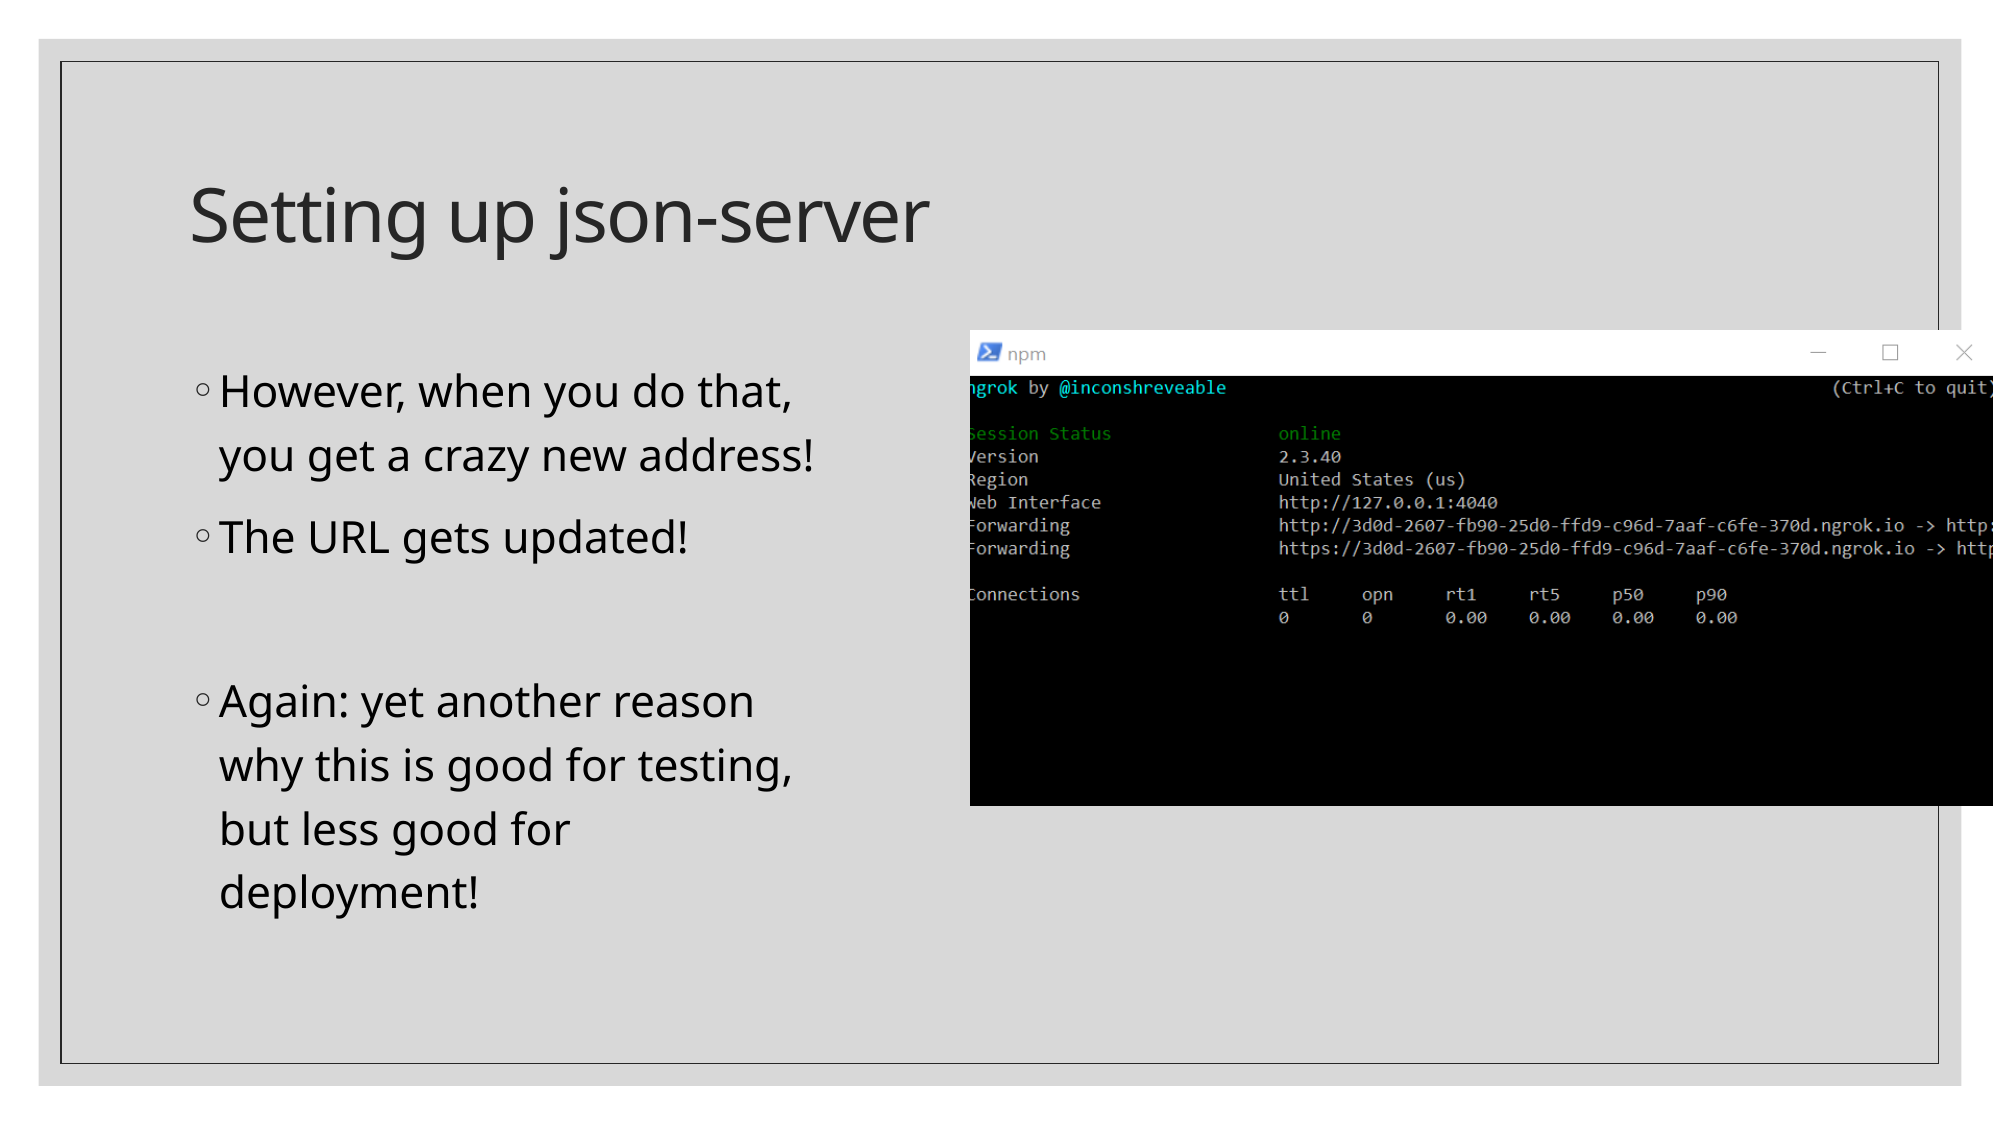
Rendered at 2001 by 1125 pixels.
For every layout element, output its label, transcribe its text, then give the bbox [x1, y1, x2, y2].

title Setting up json-server [174, 105, 1825, 331]
picture [970, 330, 1993, 806]
list However, when you do that, you get a crazy new address! The URL gets updated! Again: yet another reason why this is good for testing, but less good for deployment! [174, 345, 847, 977]
